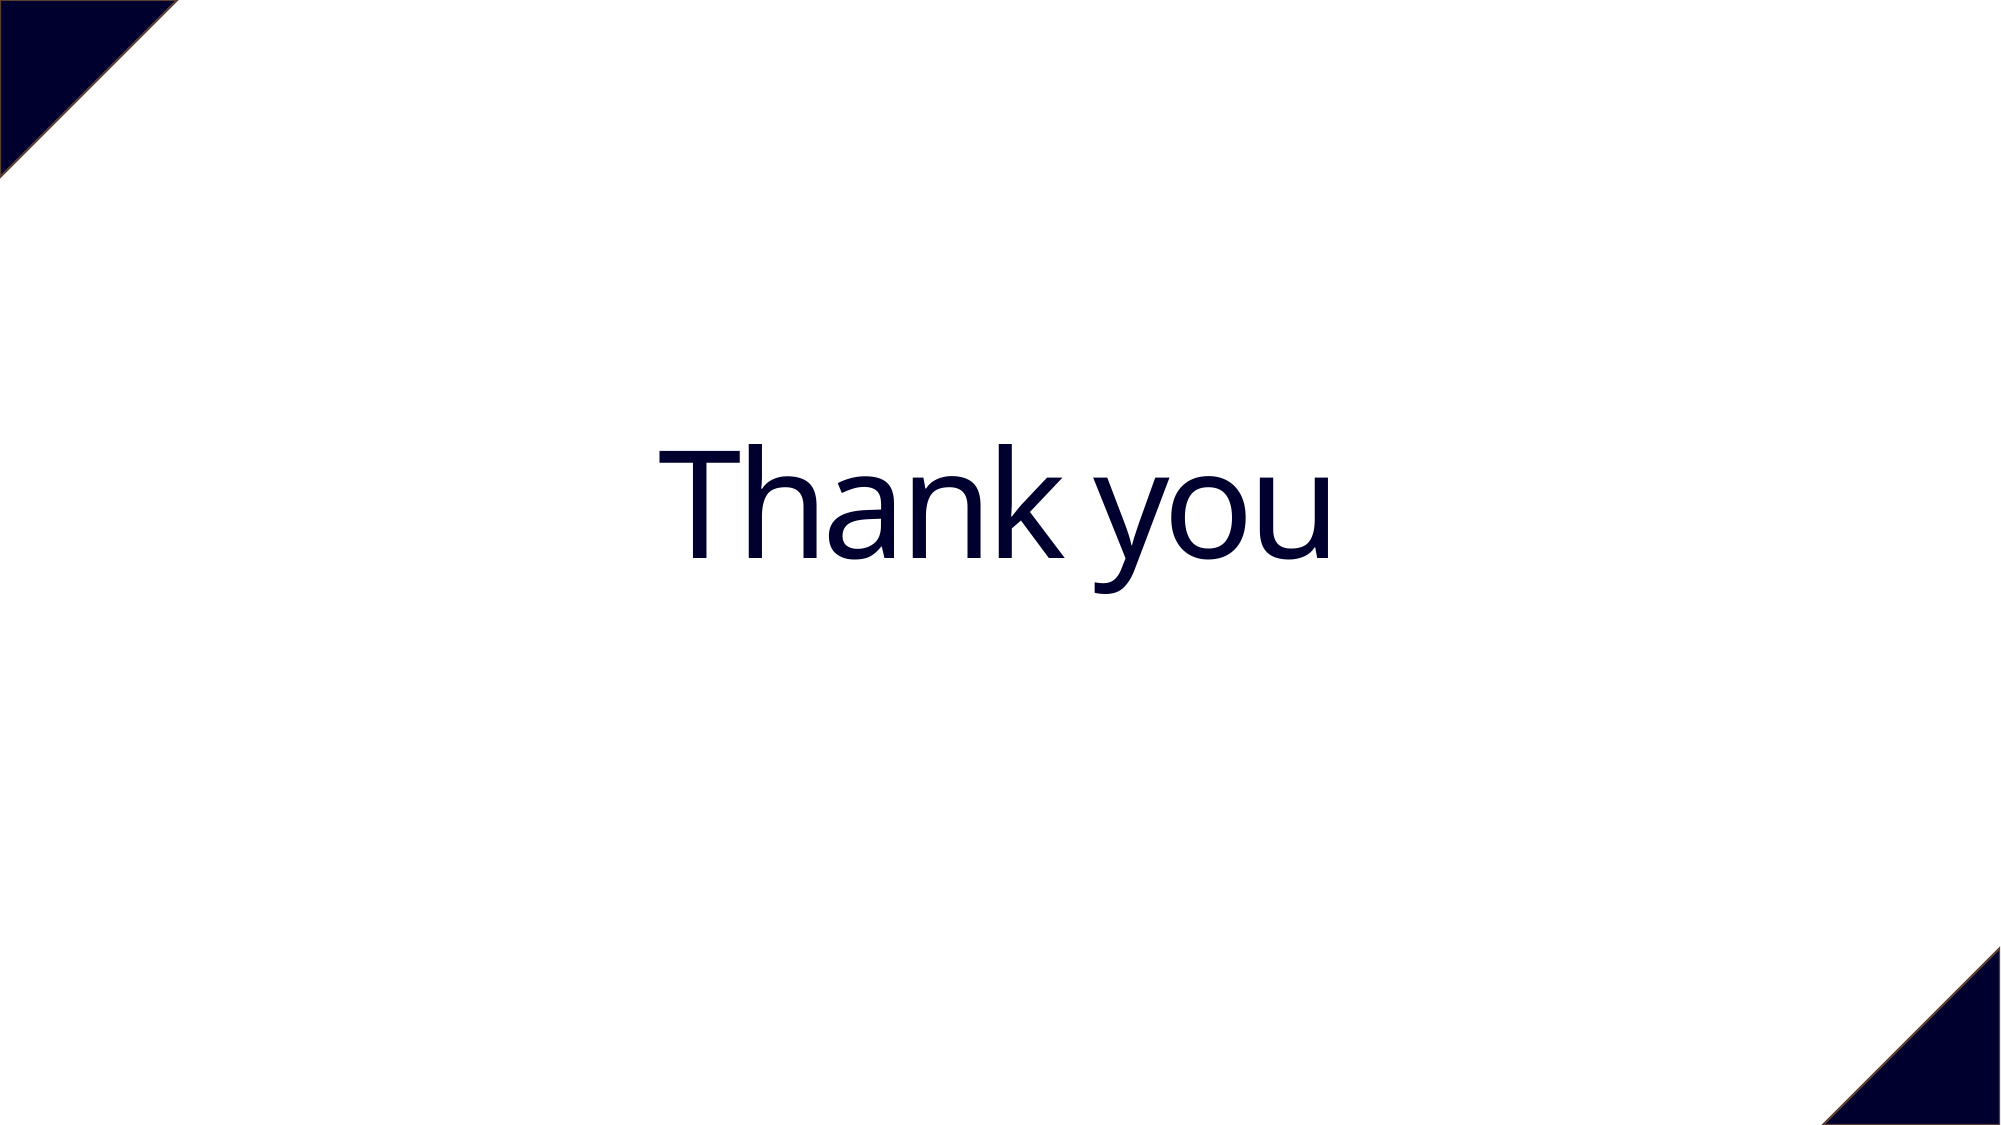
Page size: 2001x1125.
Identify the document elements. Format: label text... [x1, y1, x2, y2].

text_box Thank you [643, 401, 1356, 597]
